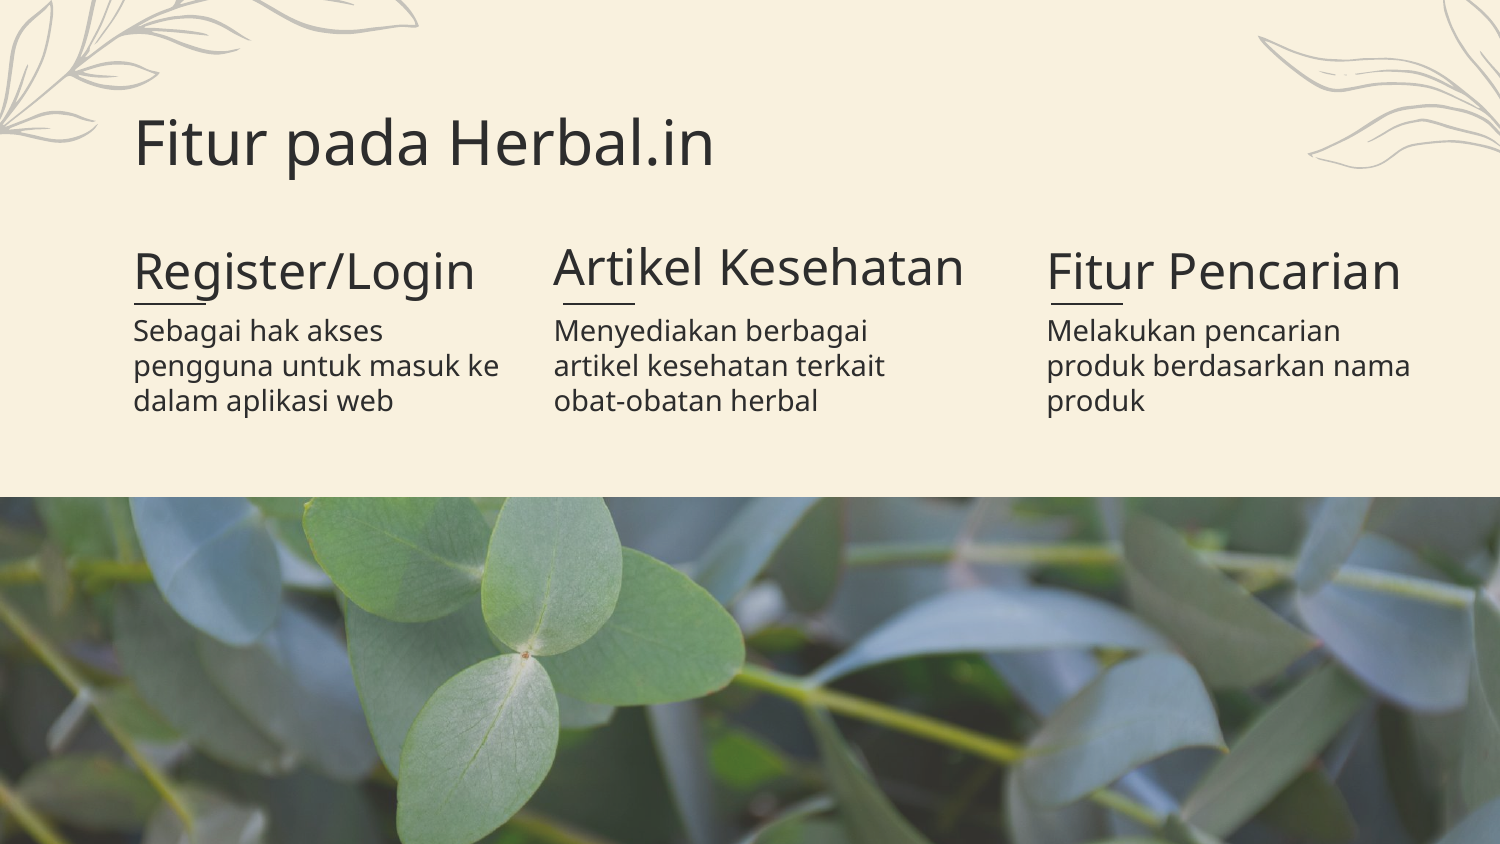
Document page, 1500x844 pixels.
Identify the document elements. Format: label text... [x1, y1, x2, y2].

title Fitur pada Herbal.in [118, 87, 1288, 182]
subtitle Melakukan pencarian produk berdasarkan nama produk [1031, 296, 1432, 456]
subtitle Fitur Pencarian [1031, 237, 1432, 296]
picture [0, 496, 1500, 844]
subtitle Register/Login [118, 237, 519, 296]
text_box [1294, 0, 1464, 206]
subtitle Sebagai hak akses pengguna untuk masuk ke dalam aplikasi web [118, 296, 519, 456]
subtitle Menyediakan berbagai artikel kesehatan terkait obat-obatan herbal [538, 296, 970, 456]
subtitle Artikel Kesehatan [538, 233, 996, 311]
